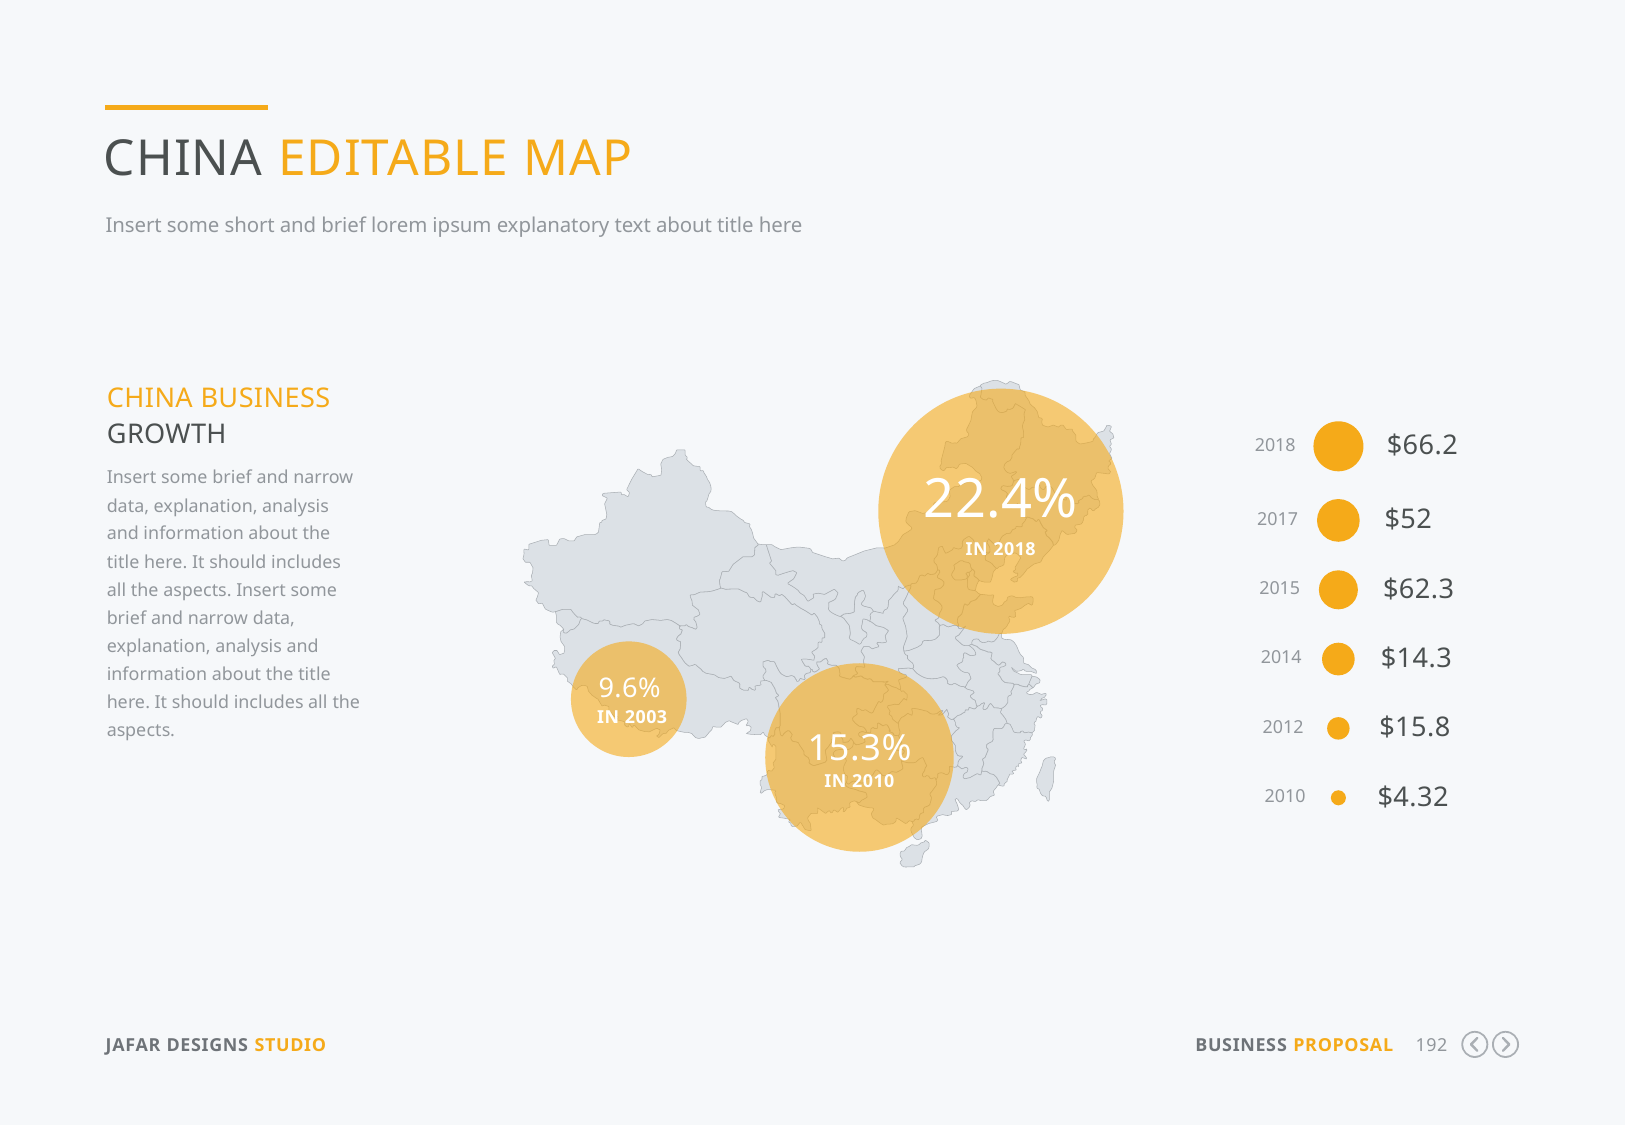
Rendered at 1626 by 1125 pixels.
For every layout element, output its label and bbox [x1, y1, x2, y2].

text_box [1233, 421, 1501, 813]
text_box [522, 379, 1125, 868]
list [105, 209, 1519, 241]
list [103, 125, 1518, 188]
text_box [106, 377, 363, 449]
text_box [106, 459, 363, 740]
